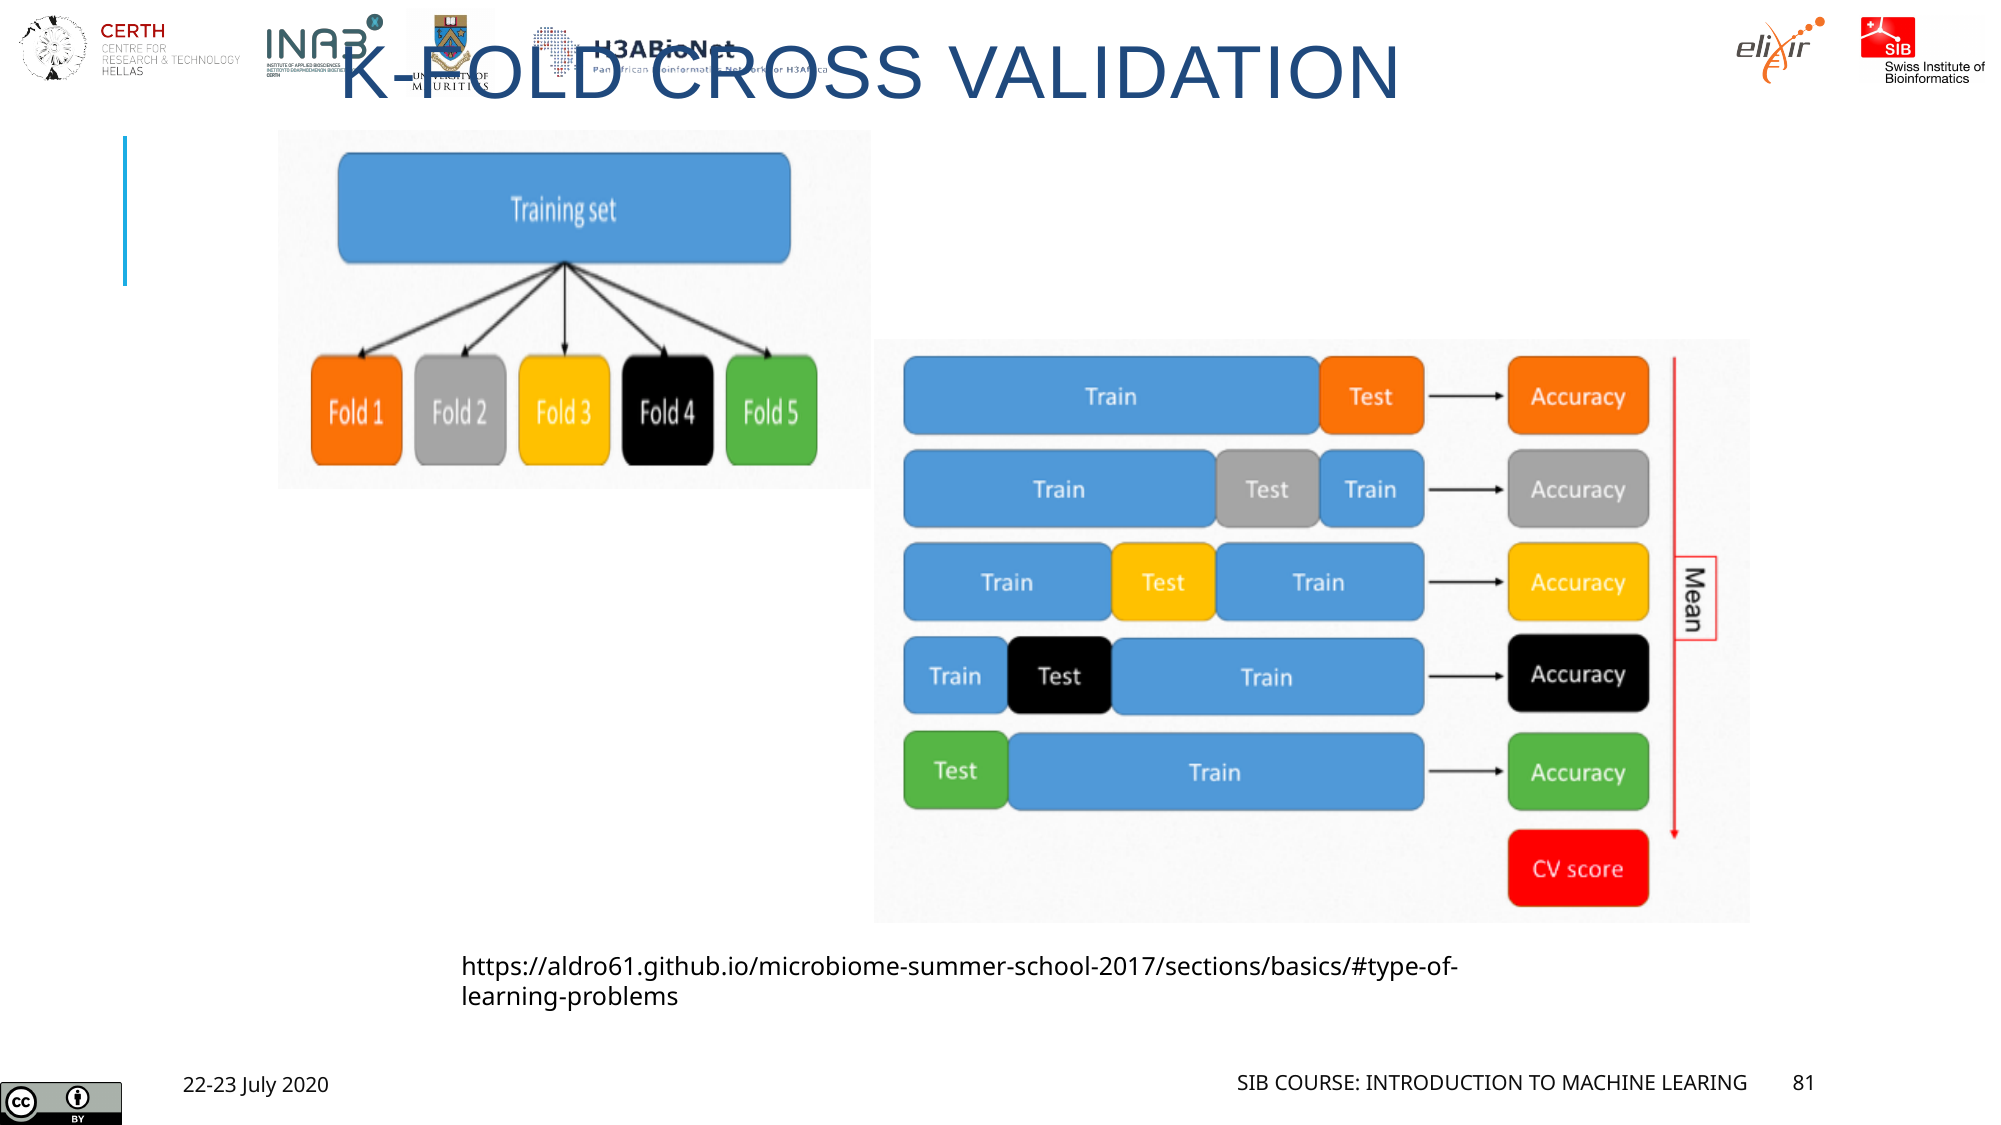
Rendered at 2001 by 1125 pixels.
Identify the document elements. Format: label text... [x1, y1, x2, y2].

picture [1859, 15, 1985, 83]
picture [0, 1082, 122, 1125]
footer SIB Course: Introduction to Machine Learing [794, 1061, 1763, 1107]
picture [873, 339, 1751, 923]
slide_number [168, 1061, 522, 1107]
picture [278, 130, 872, 490]
picture [261, 7, 324, 81]
text_box https://aldro61.github.io/microbiome-summer-school-2017/sections/basics/#type-of-learning-problems [446, 943, 1569, 1018]
picture [1731, 13, 1825, 85]
slide_number 81 [1777, 1061, 1938, 1107]
title K-fold cross validation [324, 1, 1675, 153]
picture [19, 15, 240, 81]
